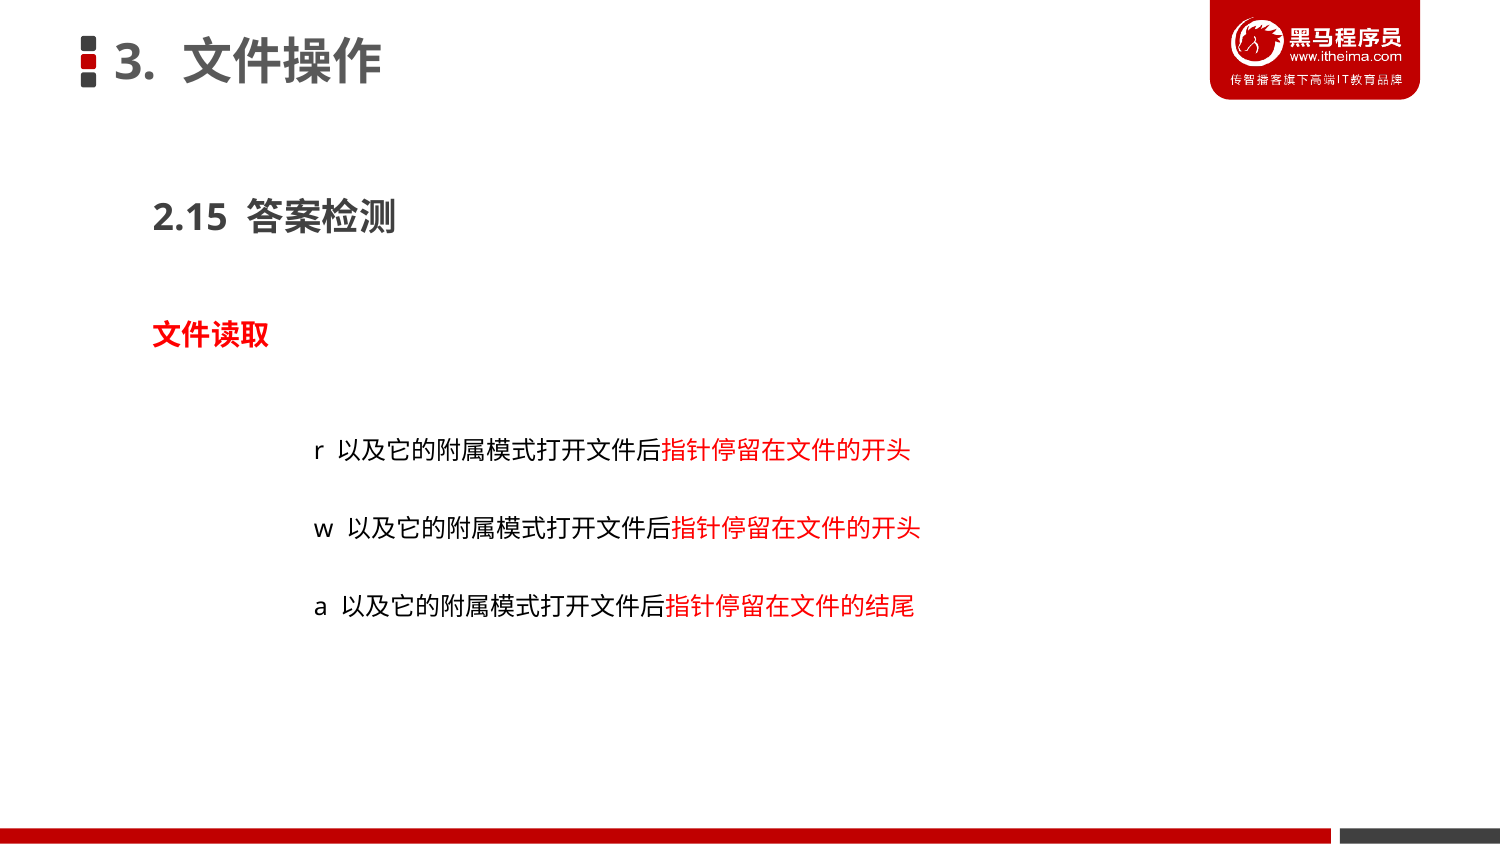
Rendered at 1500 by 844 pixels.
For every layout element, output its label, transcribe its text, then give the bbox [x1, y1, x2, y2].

text_box 3. 文件操作 [103, 0, 987, 130]
picture [1212, 8, 1421, 94]
text_box 文件读取 [137, 308, 285, 359]
text_box r 以及它的附属模式打开文件后指针停留在文件的开头 w 以及它的附属模式打开文件后指针停留在文件的开头 a 以及它的附属模式打开文件后指针停留在文件的结尾 [299, 388, 1403, 667]
text_box 2.15 答案检测 [138, 185, 715, 246]
